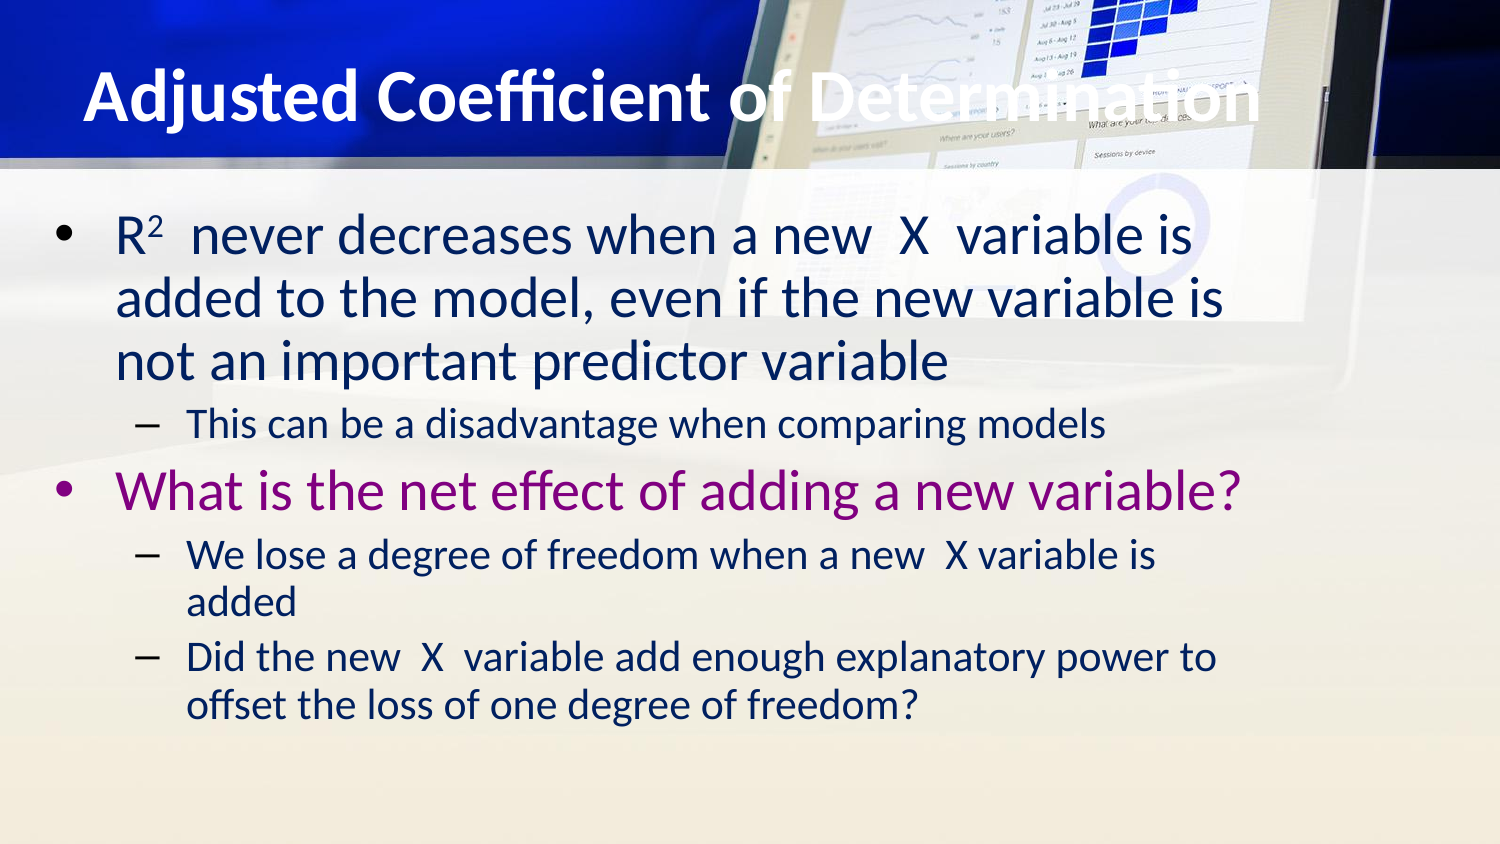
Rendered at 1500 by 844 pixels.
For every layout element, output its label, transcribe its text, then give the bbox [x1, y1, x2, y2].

picture [0, 0, 1500, 844]
title Adjusted Coefficient of Determination [68, 39, 1325, 161]
list R2 never decreases when a new X variable is added to the model, even if the new variable is not an important predictor variable This can be a disadvantage when comparing models What is the net effect of adding a new variable? We lose a degree of freedom when a new X variable is added Did the new X variable add enough explanatory power to offset the loss of one degree of freedom? [39, 196, 1285, 779]
